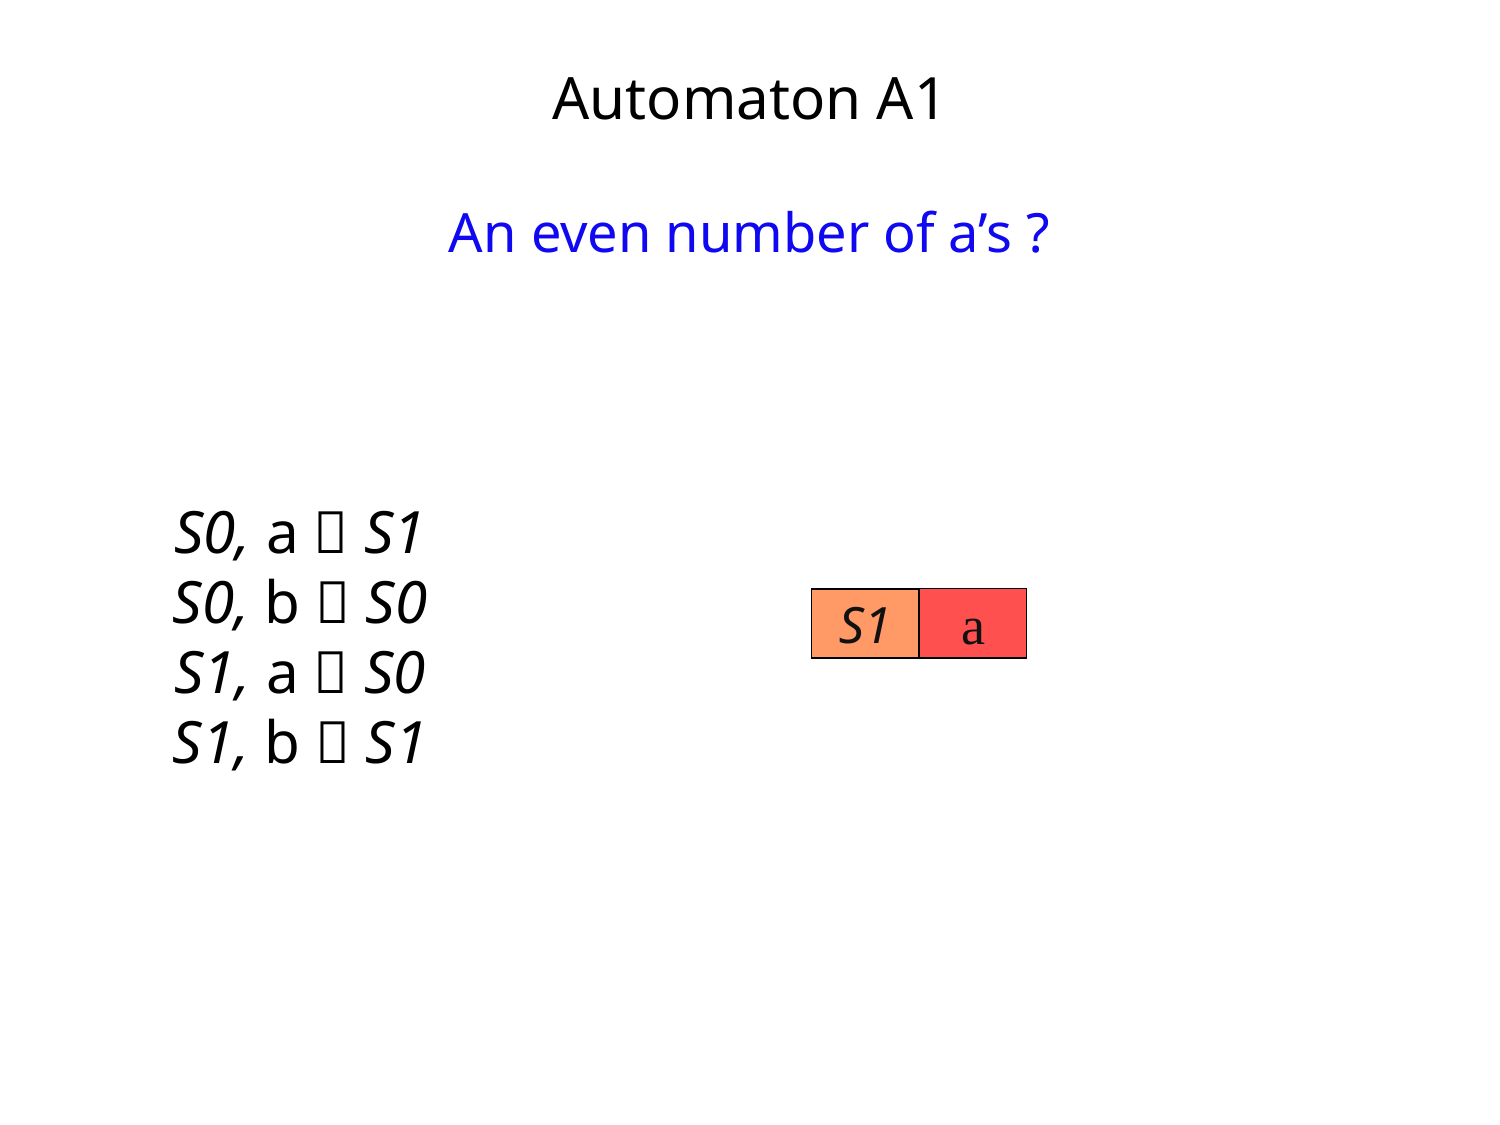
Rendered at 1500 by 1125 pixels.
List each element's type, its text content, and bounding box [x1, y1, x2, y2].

text_box S1 [811, 588, 919, 658]
text_box S0, a  S1 S0, b  S0 S1, a  S0 S1, b  S1 [125, 487, 475, 783]
text_box An even number of a’s ? [0, 191, 1500, 271]
text_box a [919, 588, 1027, 658]
text_box Automaton A1 [0, 53, 1500, 139]
